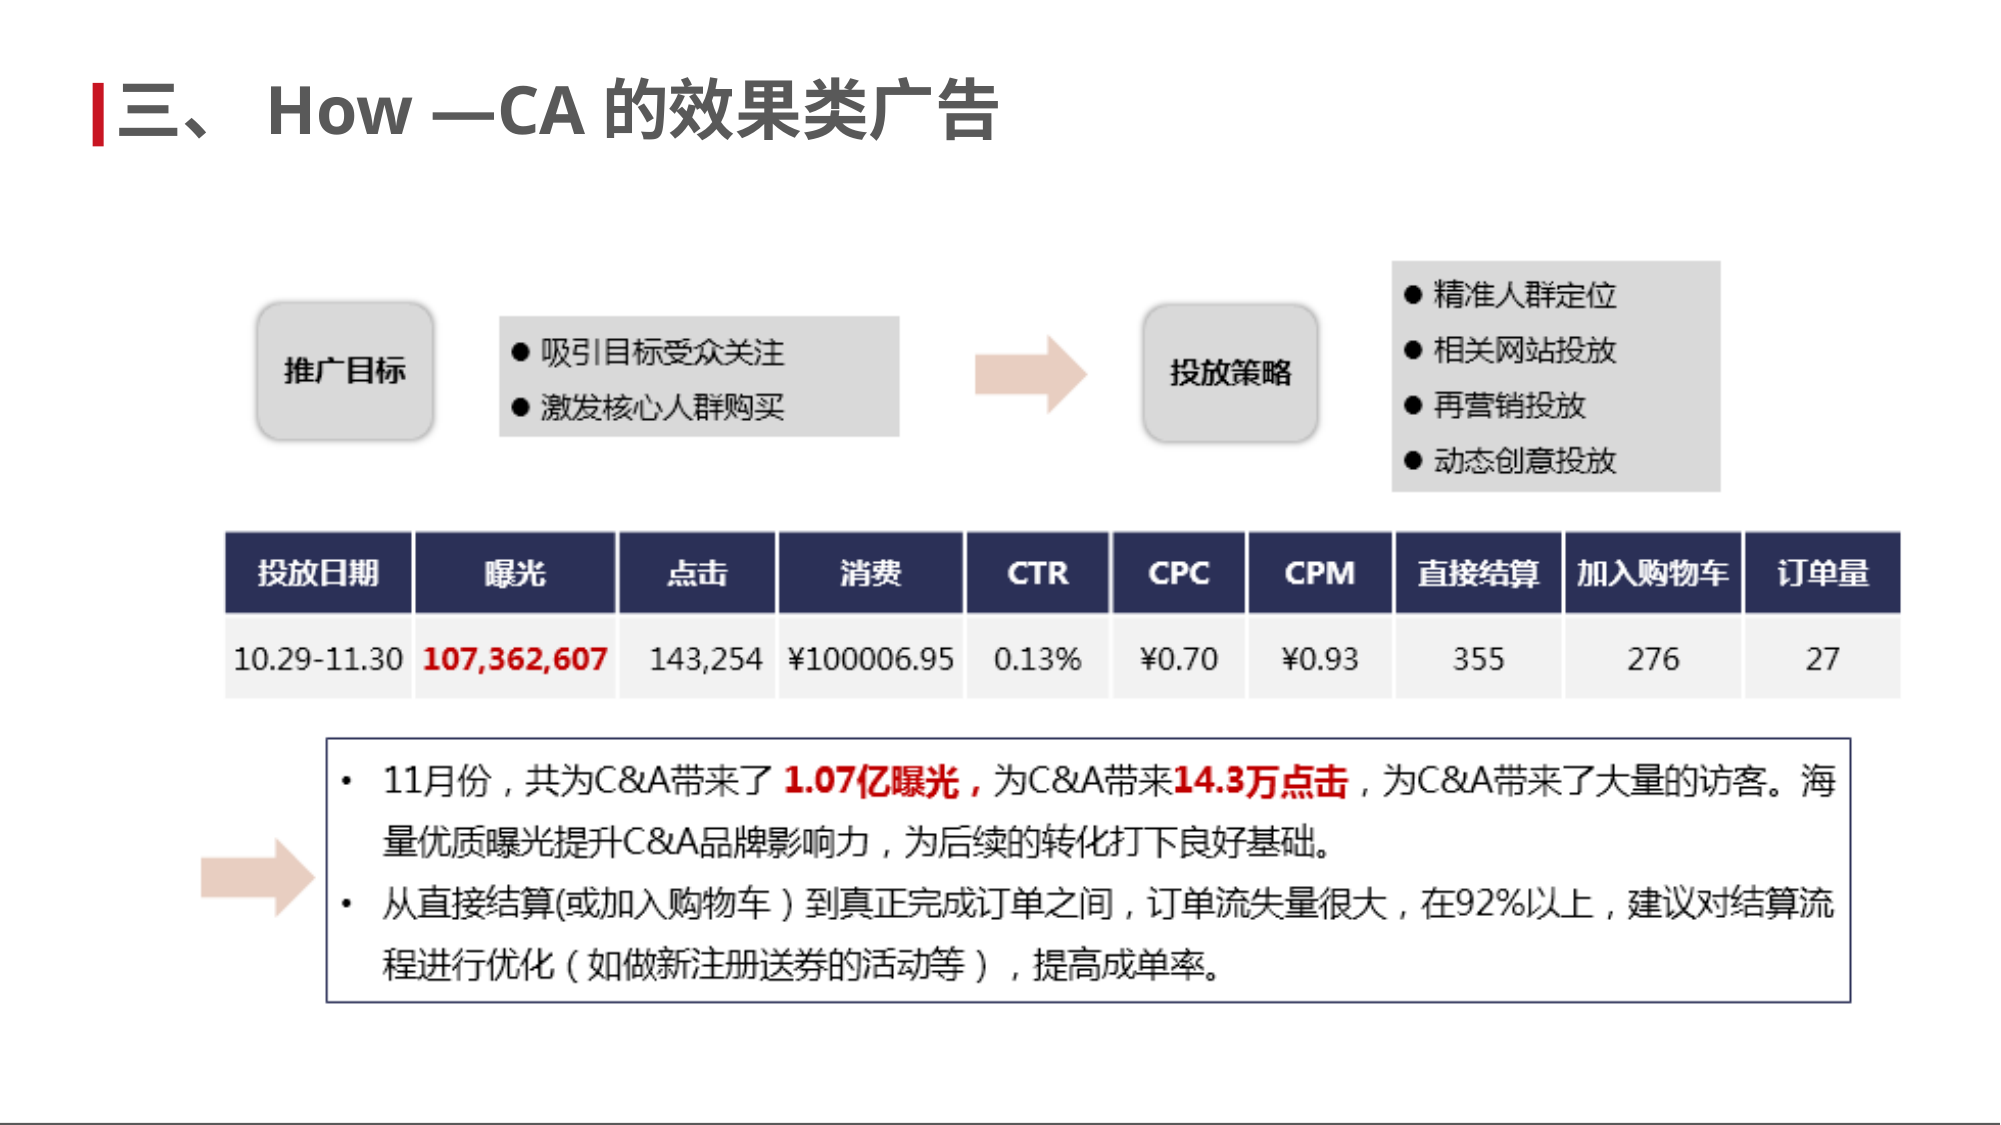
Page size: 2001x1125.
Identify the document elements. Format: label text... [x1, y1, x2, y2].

text_box 三、How —CA的效果类广告 [108, 60, 1036, 156]
picture [172, 243, 1946, 1012]
text_box [92, 82, 104, 147]
